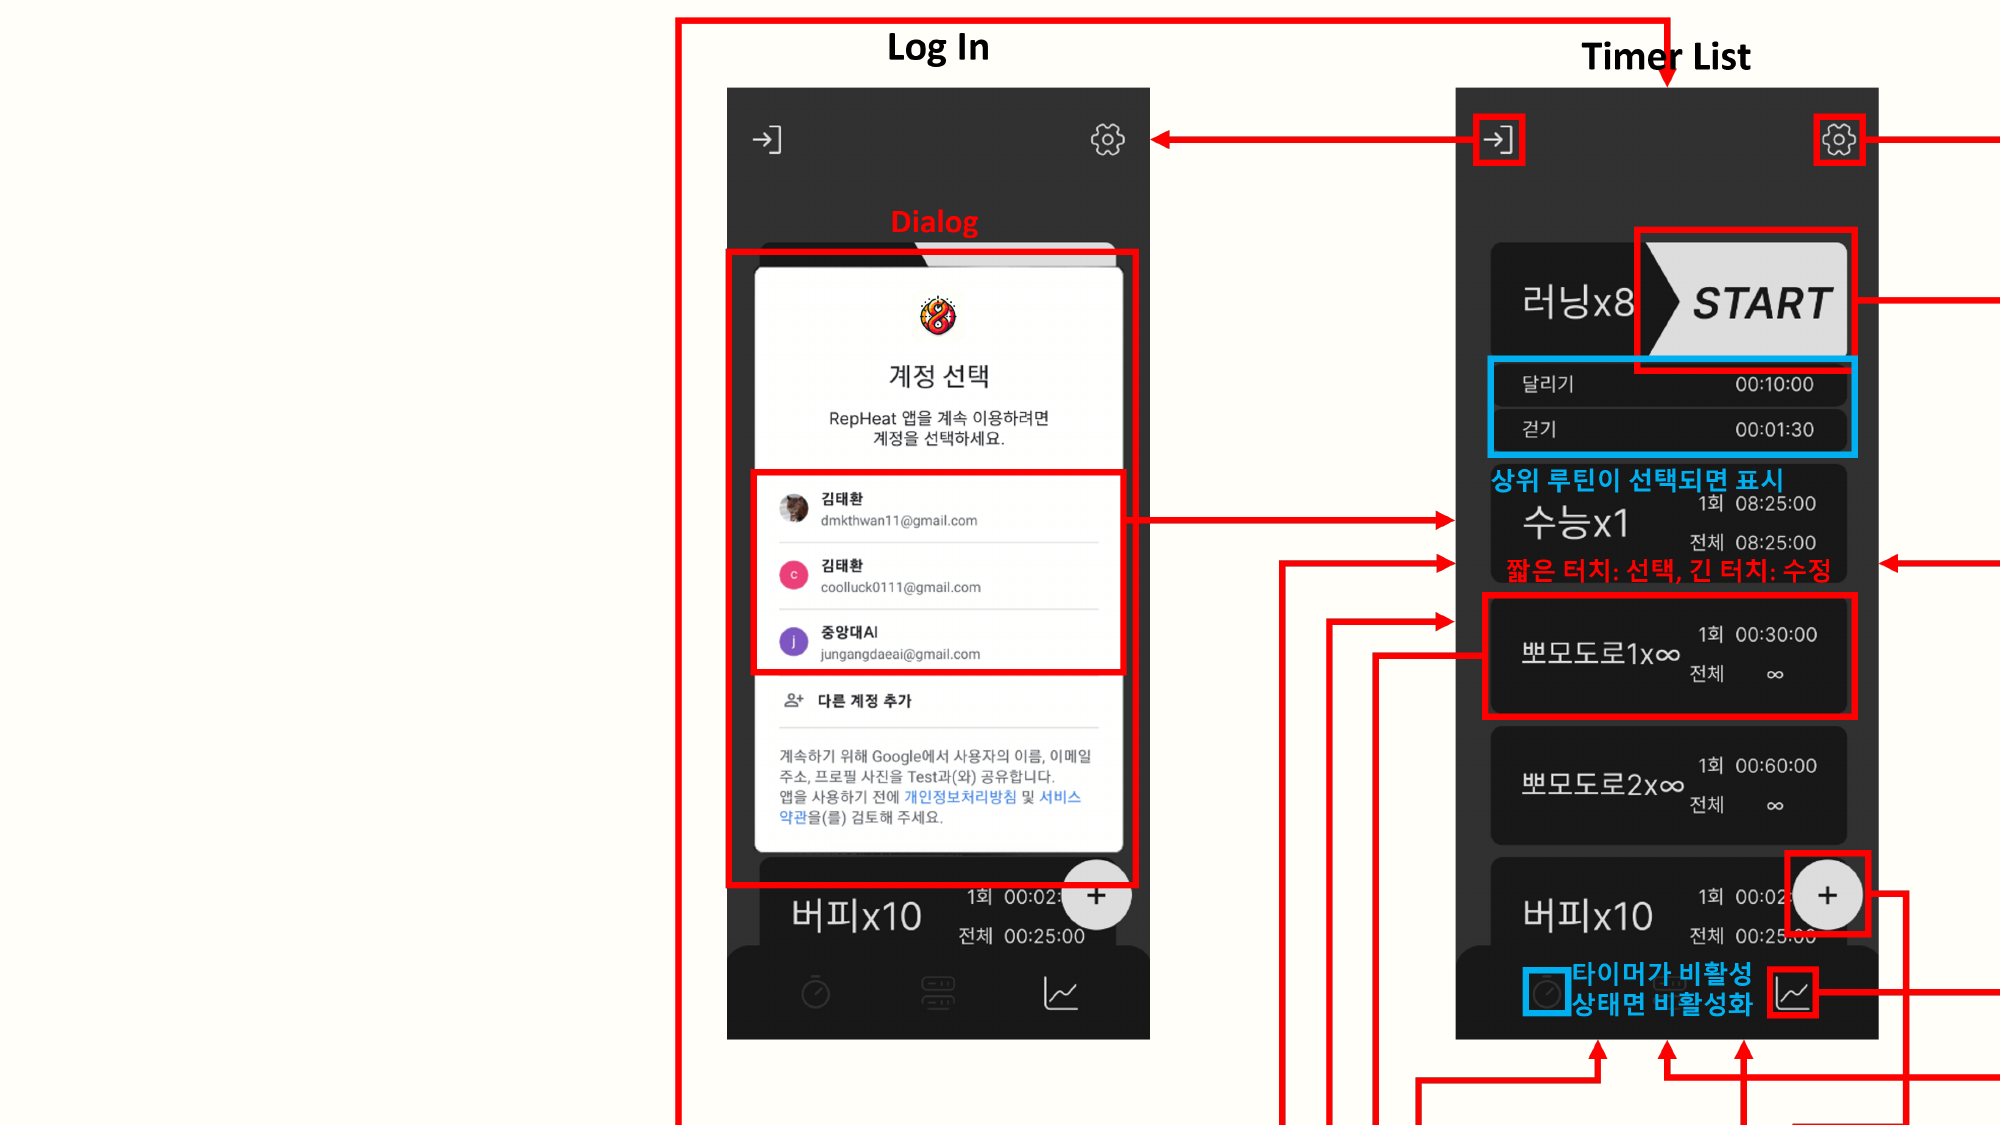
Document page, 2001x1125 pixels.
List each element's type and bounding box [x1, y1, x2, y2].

picture [674, 4, 2000, 1125]
